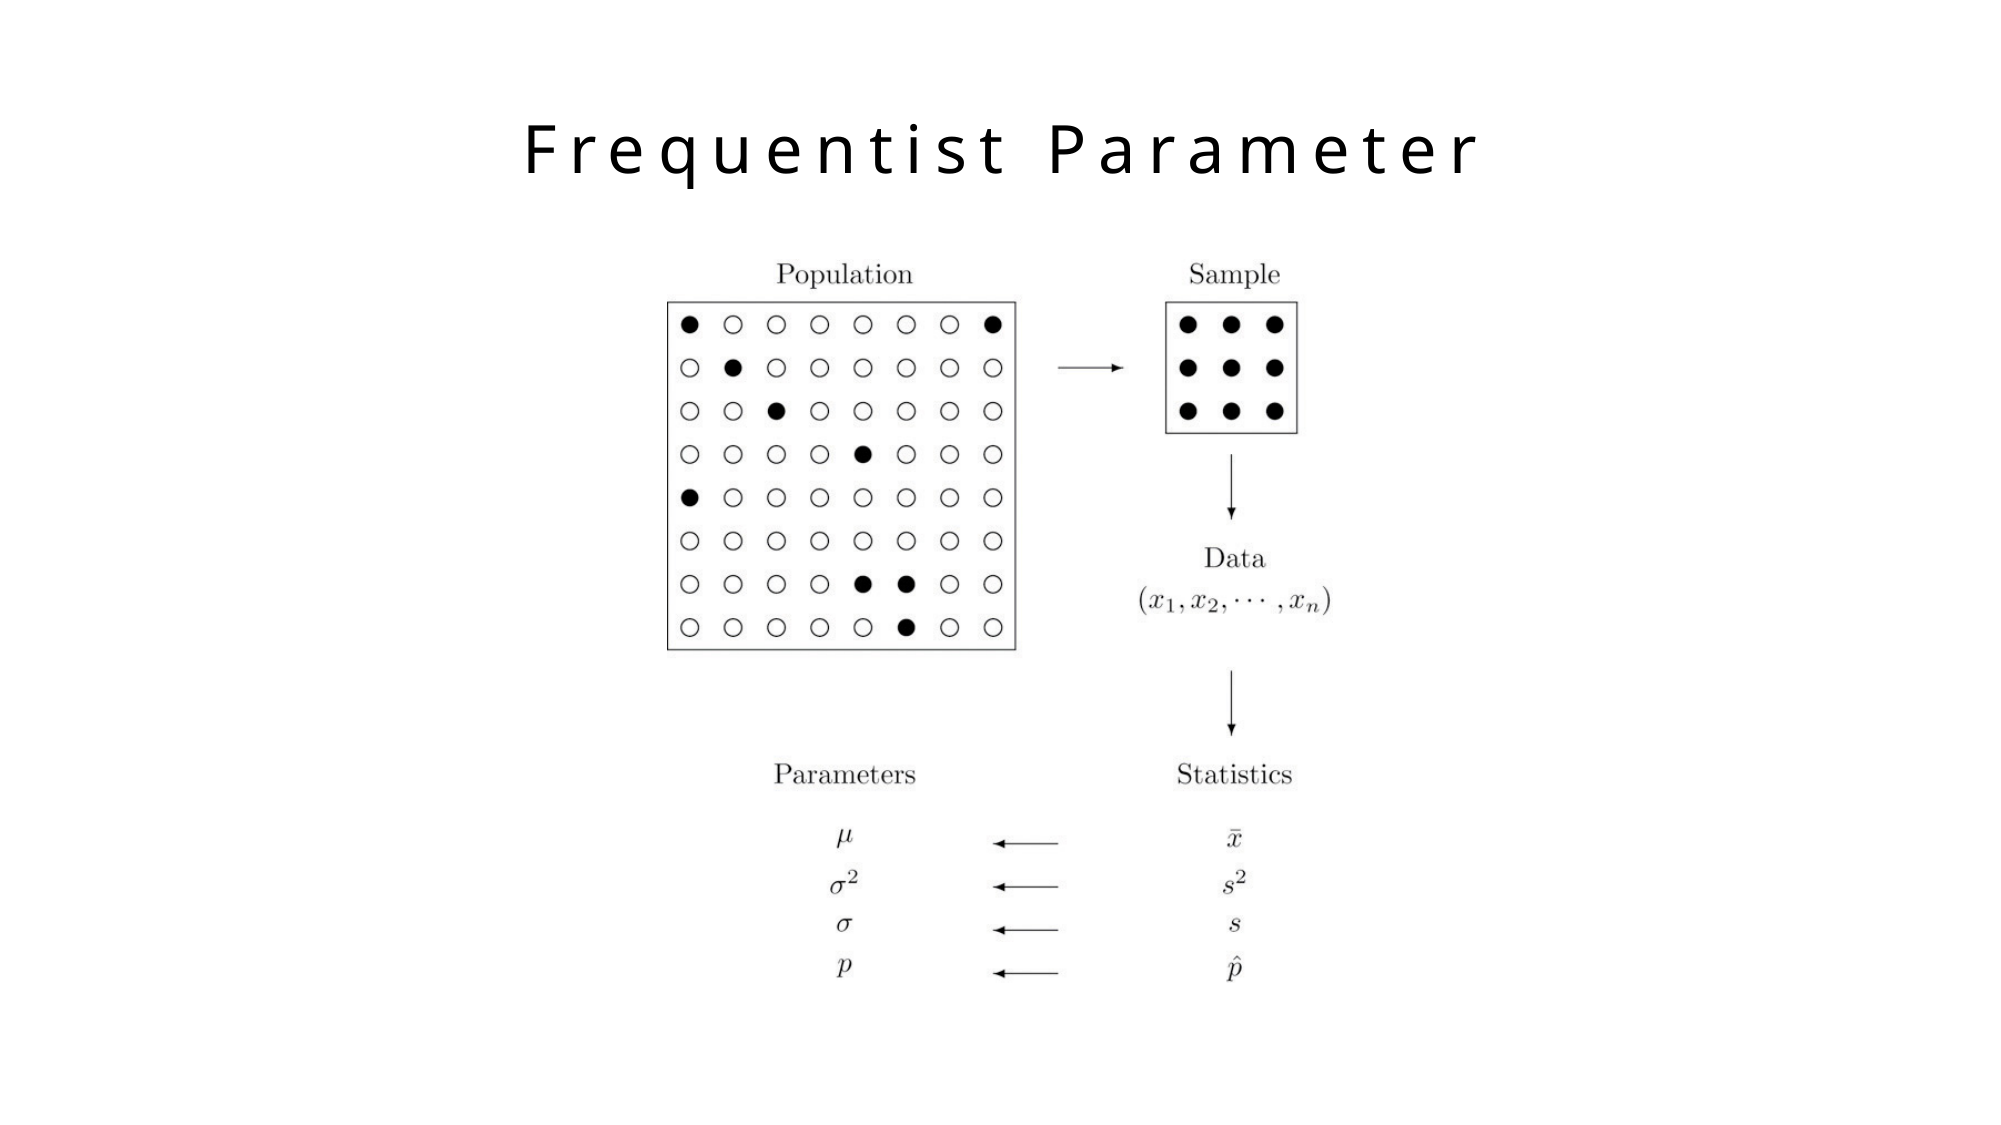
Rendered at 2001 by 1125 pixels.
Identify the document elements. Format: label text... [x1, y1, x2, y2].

picture [667, 259, 1333, 983]
text_box Frequentist Parameter [507, 99, 1493, 194]
